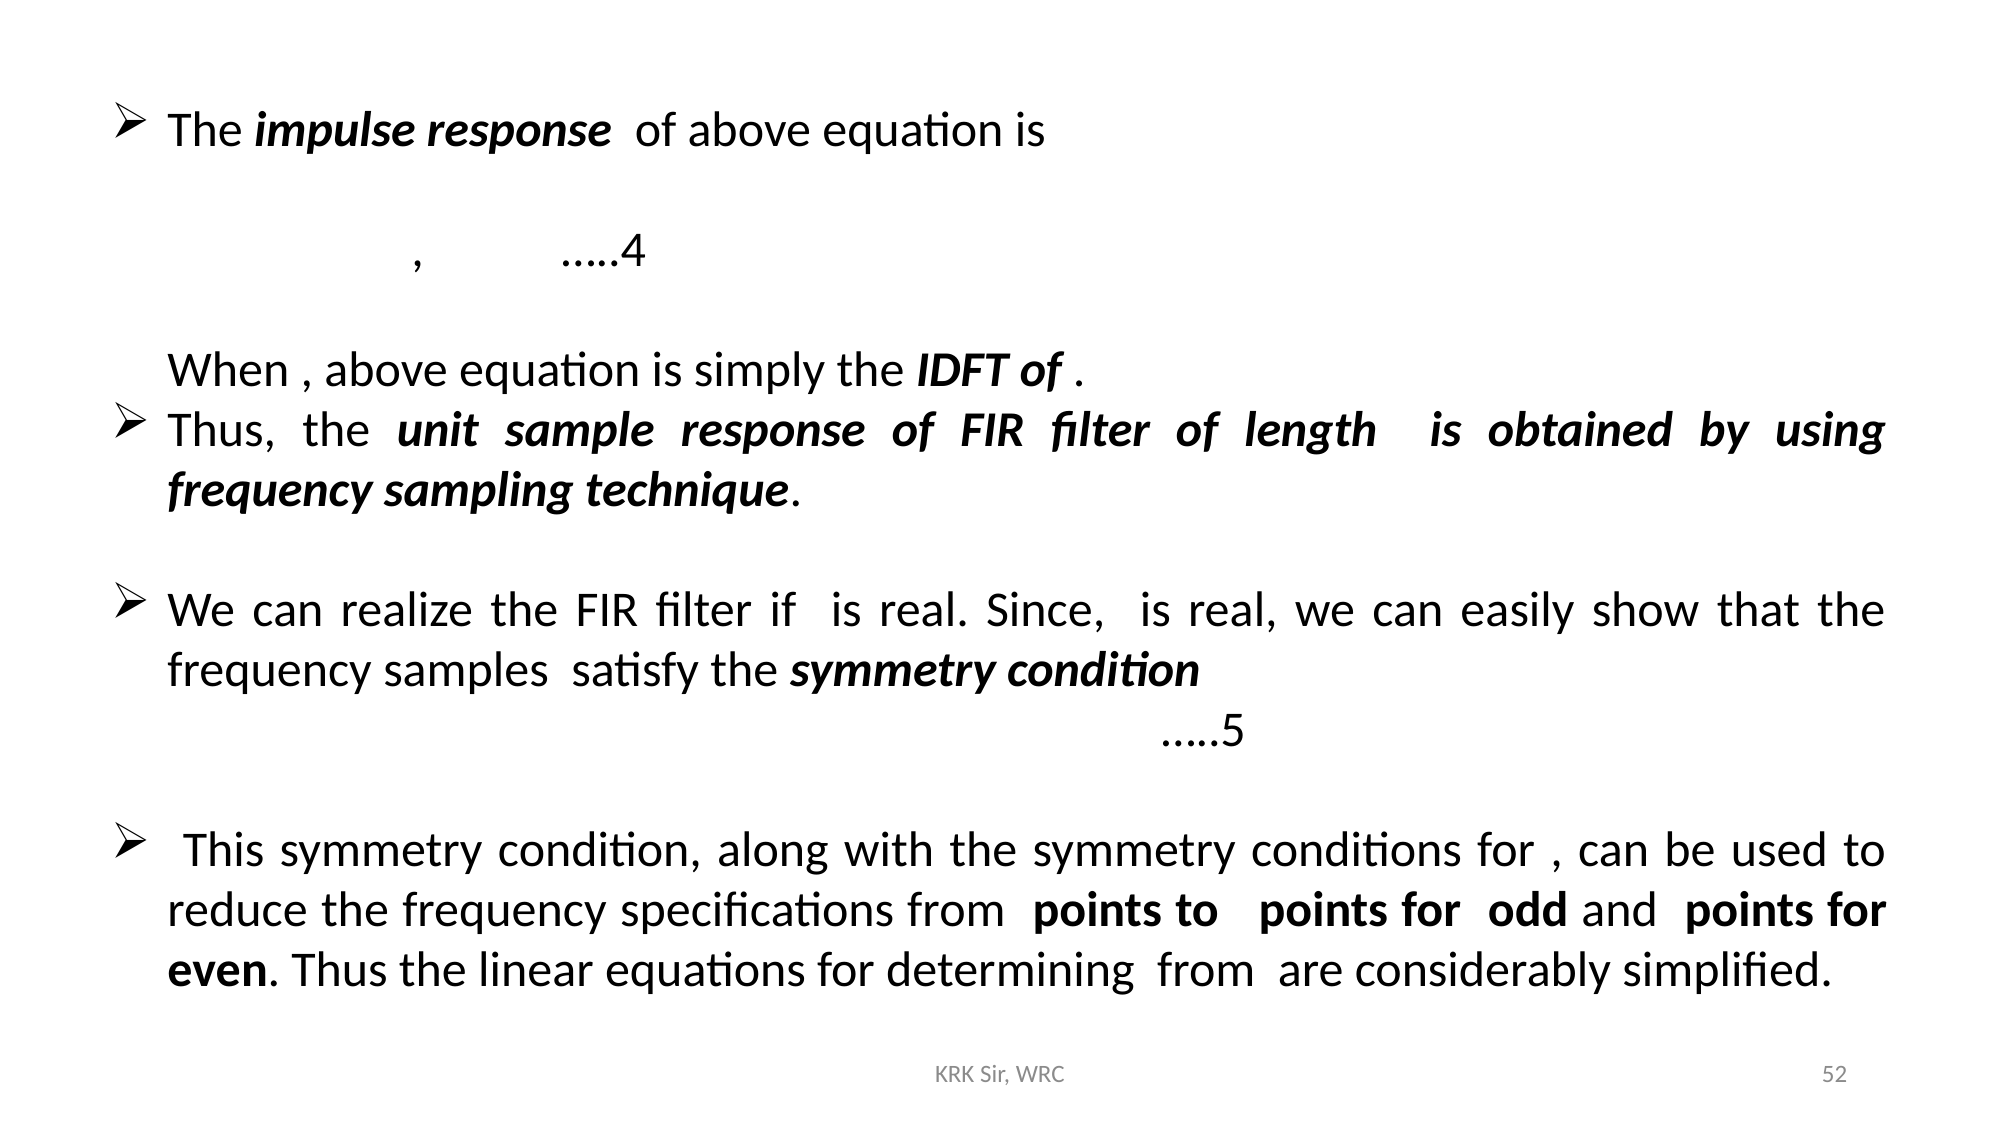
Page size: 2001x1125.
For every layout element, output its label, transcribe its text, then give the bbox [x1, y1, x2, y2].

footer KRK Sir, WRC [662, 1042, 1338, 1103]
slide_number 52 [1412, 1042, 1863, 1103]
